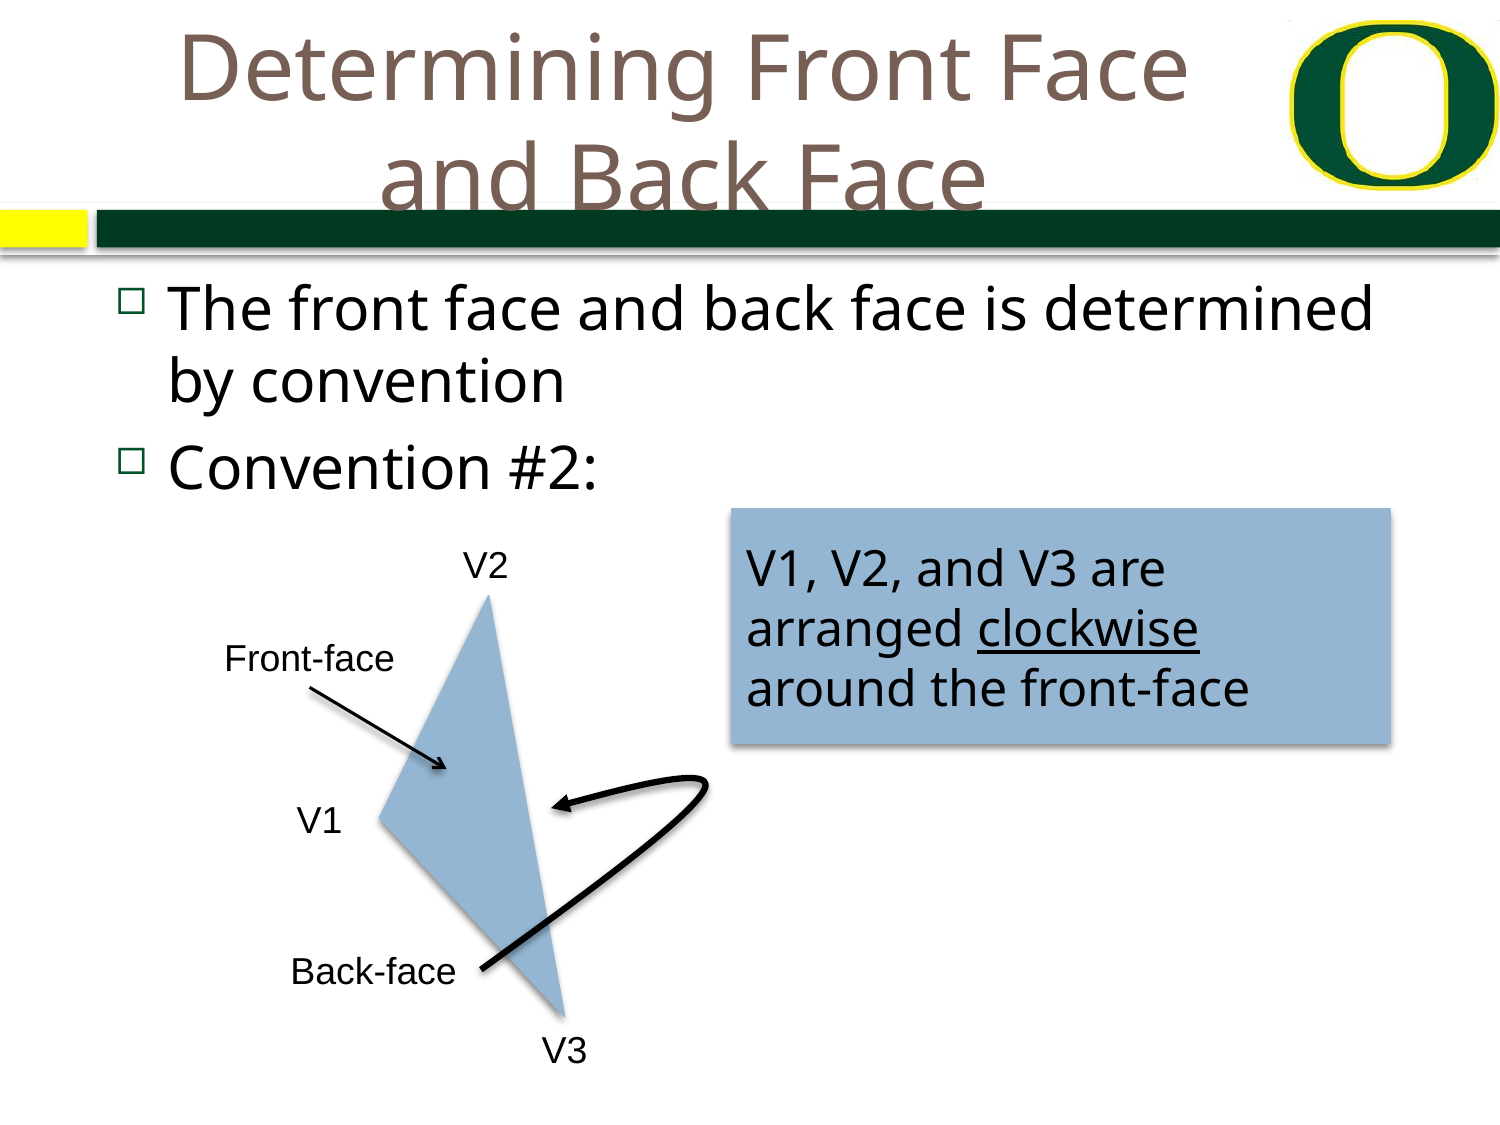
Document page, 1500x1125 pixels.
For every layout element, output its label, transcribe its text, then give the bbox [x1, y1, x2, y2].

picture [1287, 20, 1500, 191]
text_box V1, V2, and V3 are arranged clockwise around the front-face [731, 508, 1391, 744]
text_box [207, 533, 706, 1080]
list The front face and back face is determined by convention Convention #2: [100, 262, 1438, 1000]
title Determining Front Face and Back Face [100, 37, 1268, 200]
